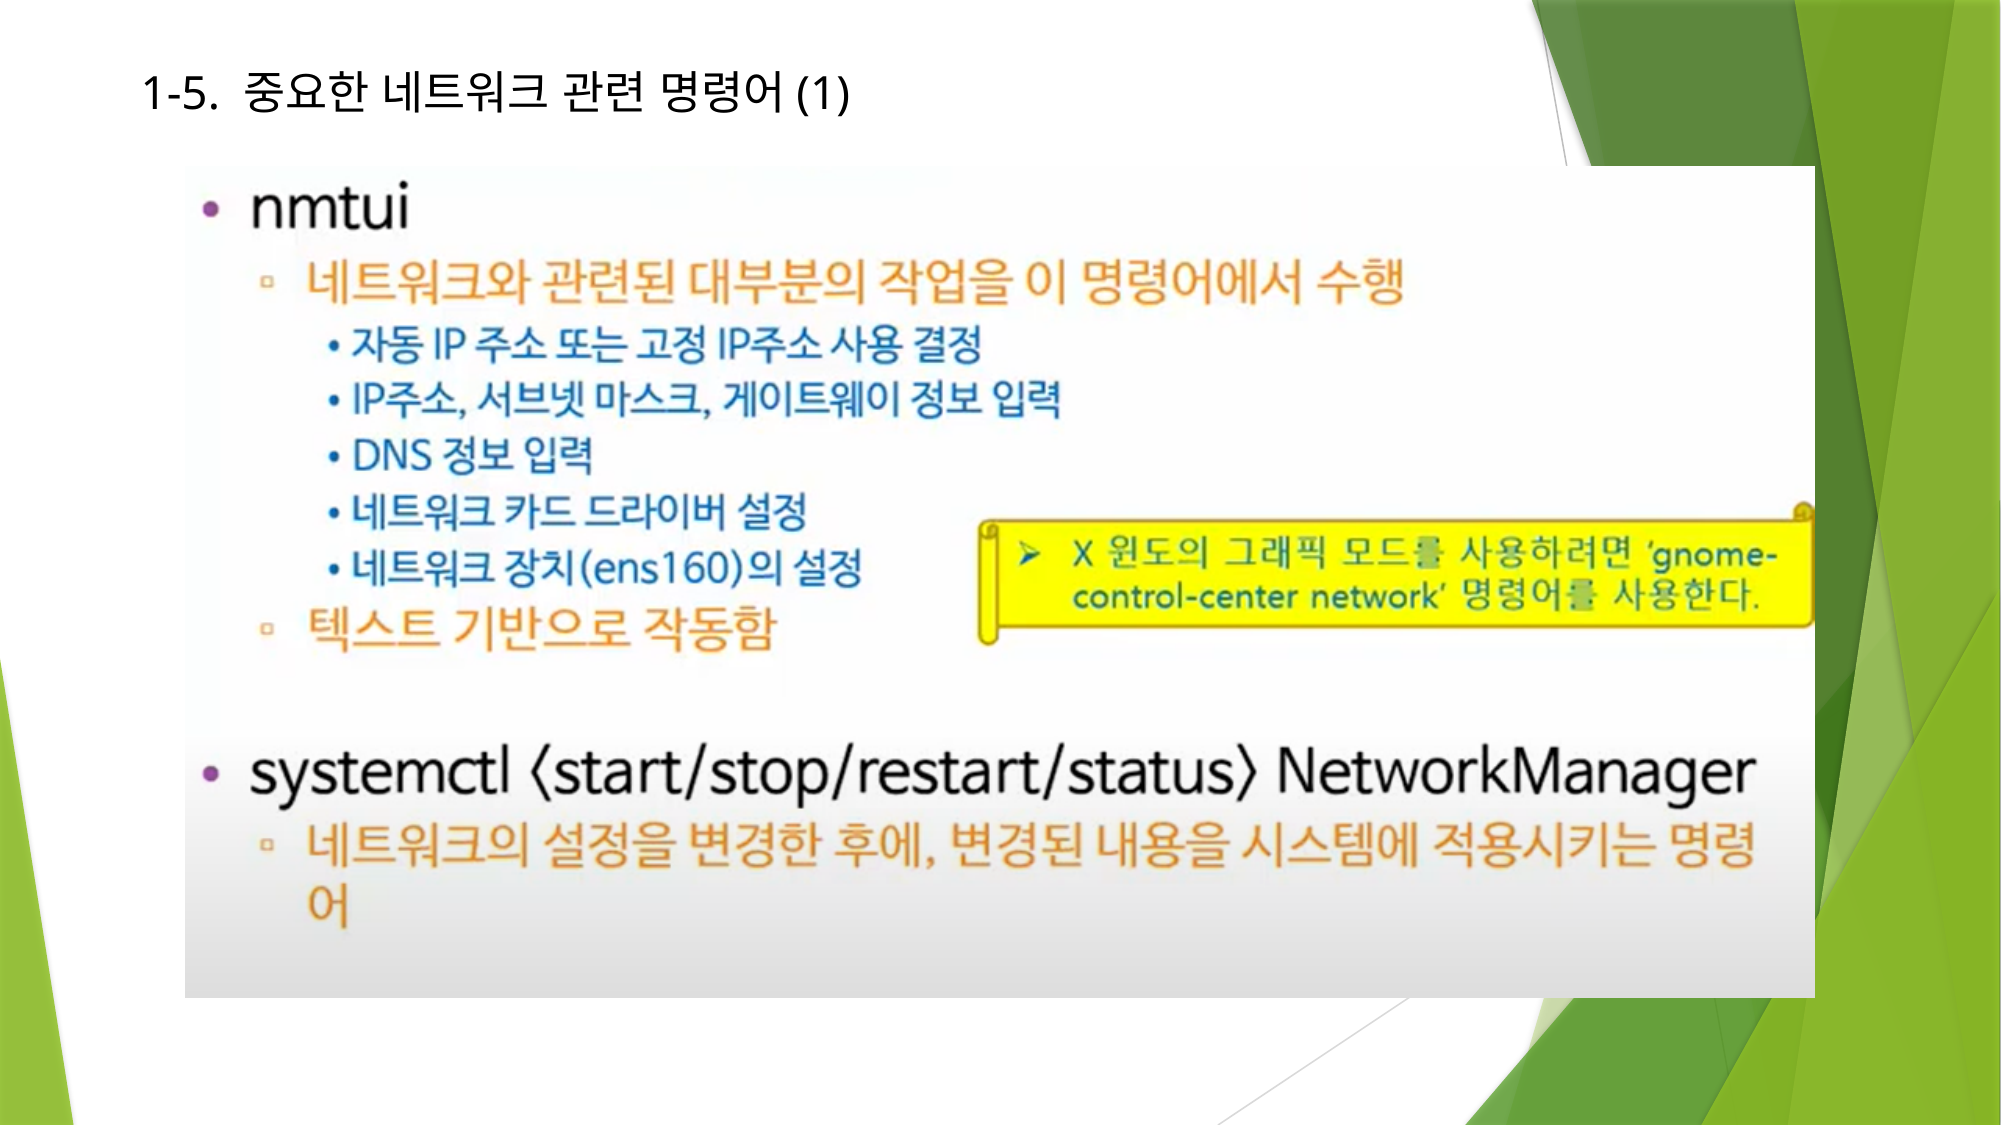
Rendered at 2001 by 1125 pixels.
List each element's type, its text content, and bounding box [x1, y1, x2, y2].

picture [184, 165, 1816, 998]
text_box 1-5. 중요한 네트워크 관련 명령어(1) [125, 39, 1146, 151]
